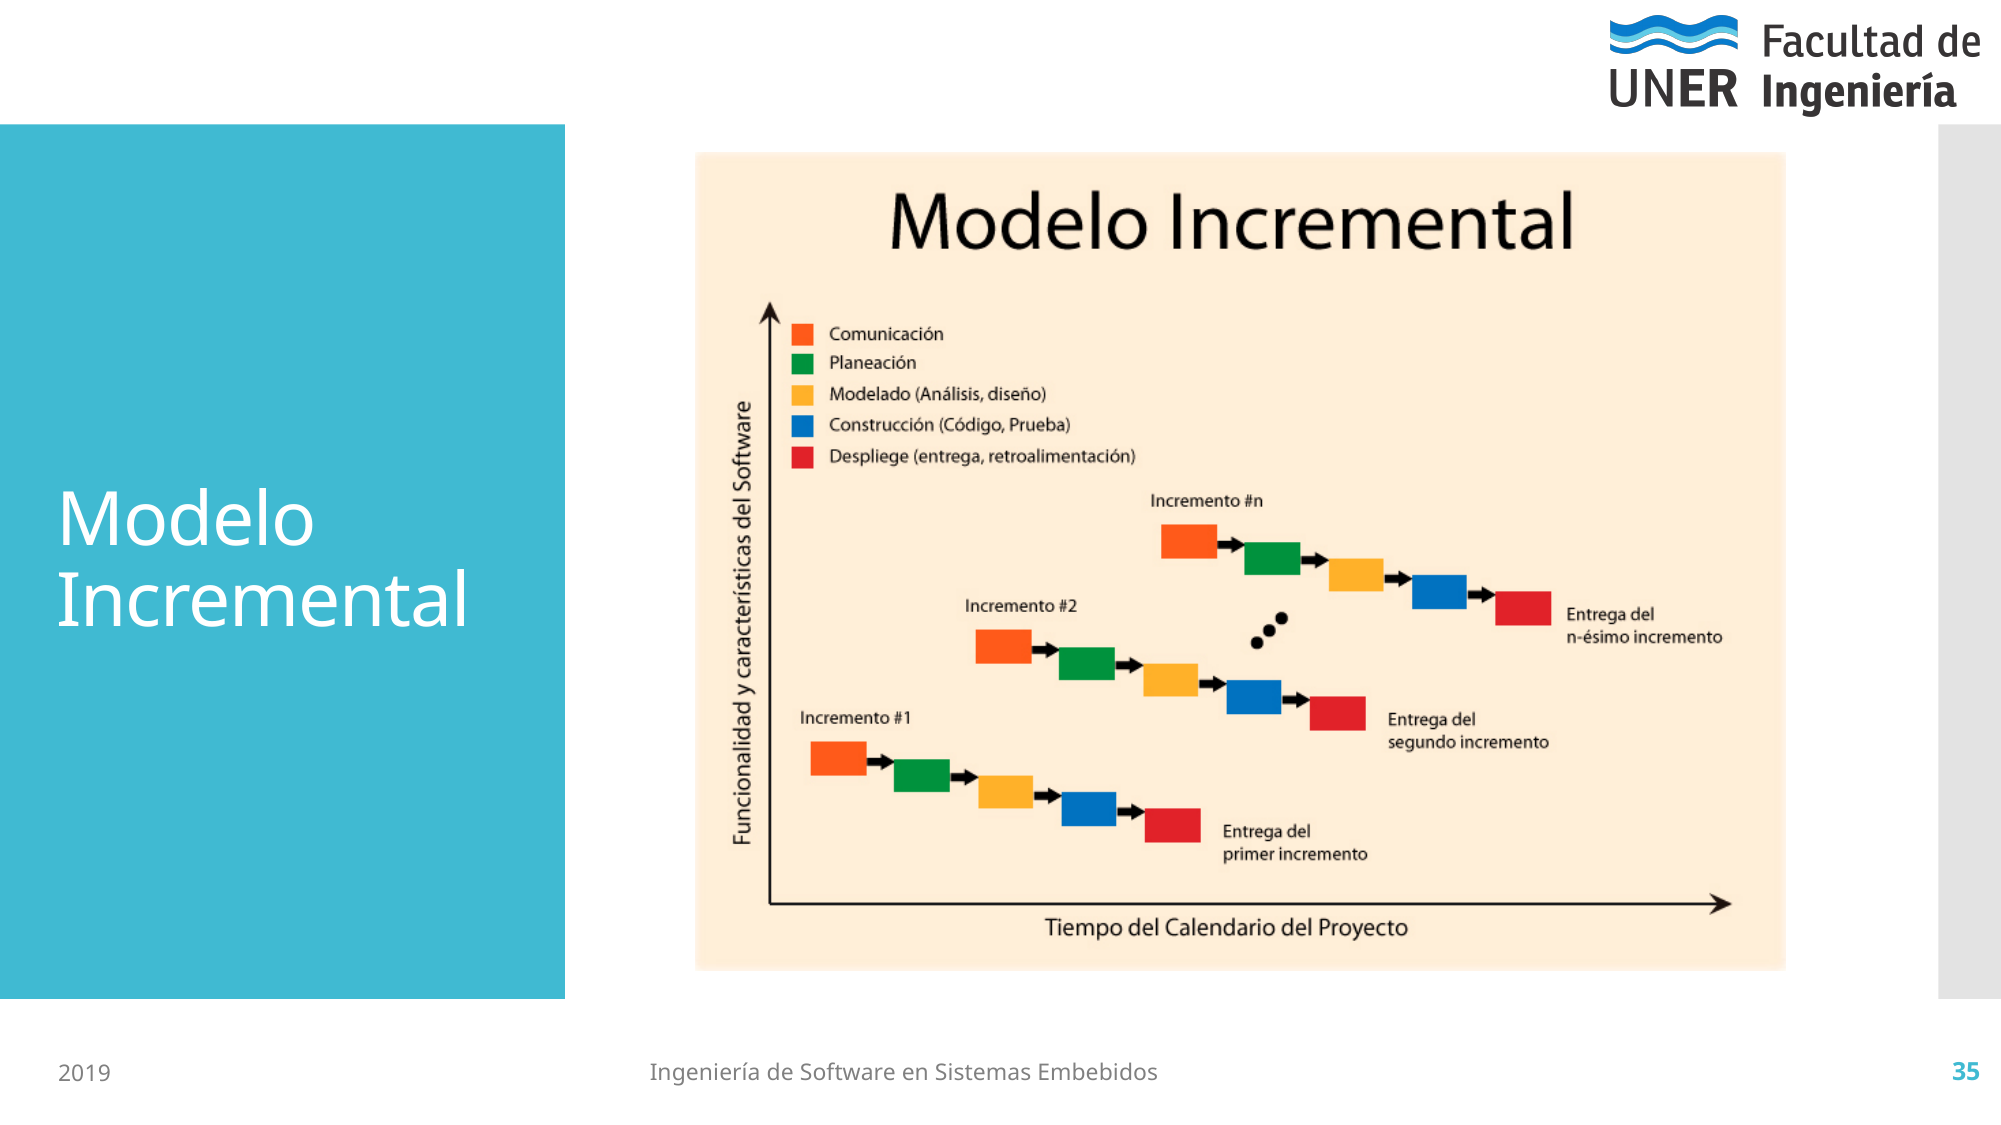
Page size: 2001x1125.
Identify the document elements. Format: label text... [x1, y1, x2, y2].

picture [1594, 0, 1996, 132]
title Modelo Incremental [41, 184, 525, 940]
footer Ingeniería de Software en Sistemas Embebidos [634, 1042, 1605, 1103]
slide_number 35 [1744, 1042, 1996, 1103]
picture [694, 152, 1787, 971]
slide_number 2019 [43, 1042, 493, 1103]
